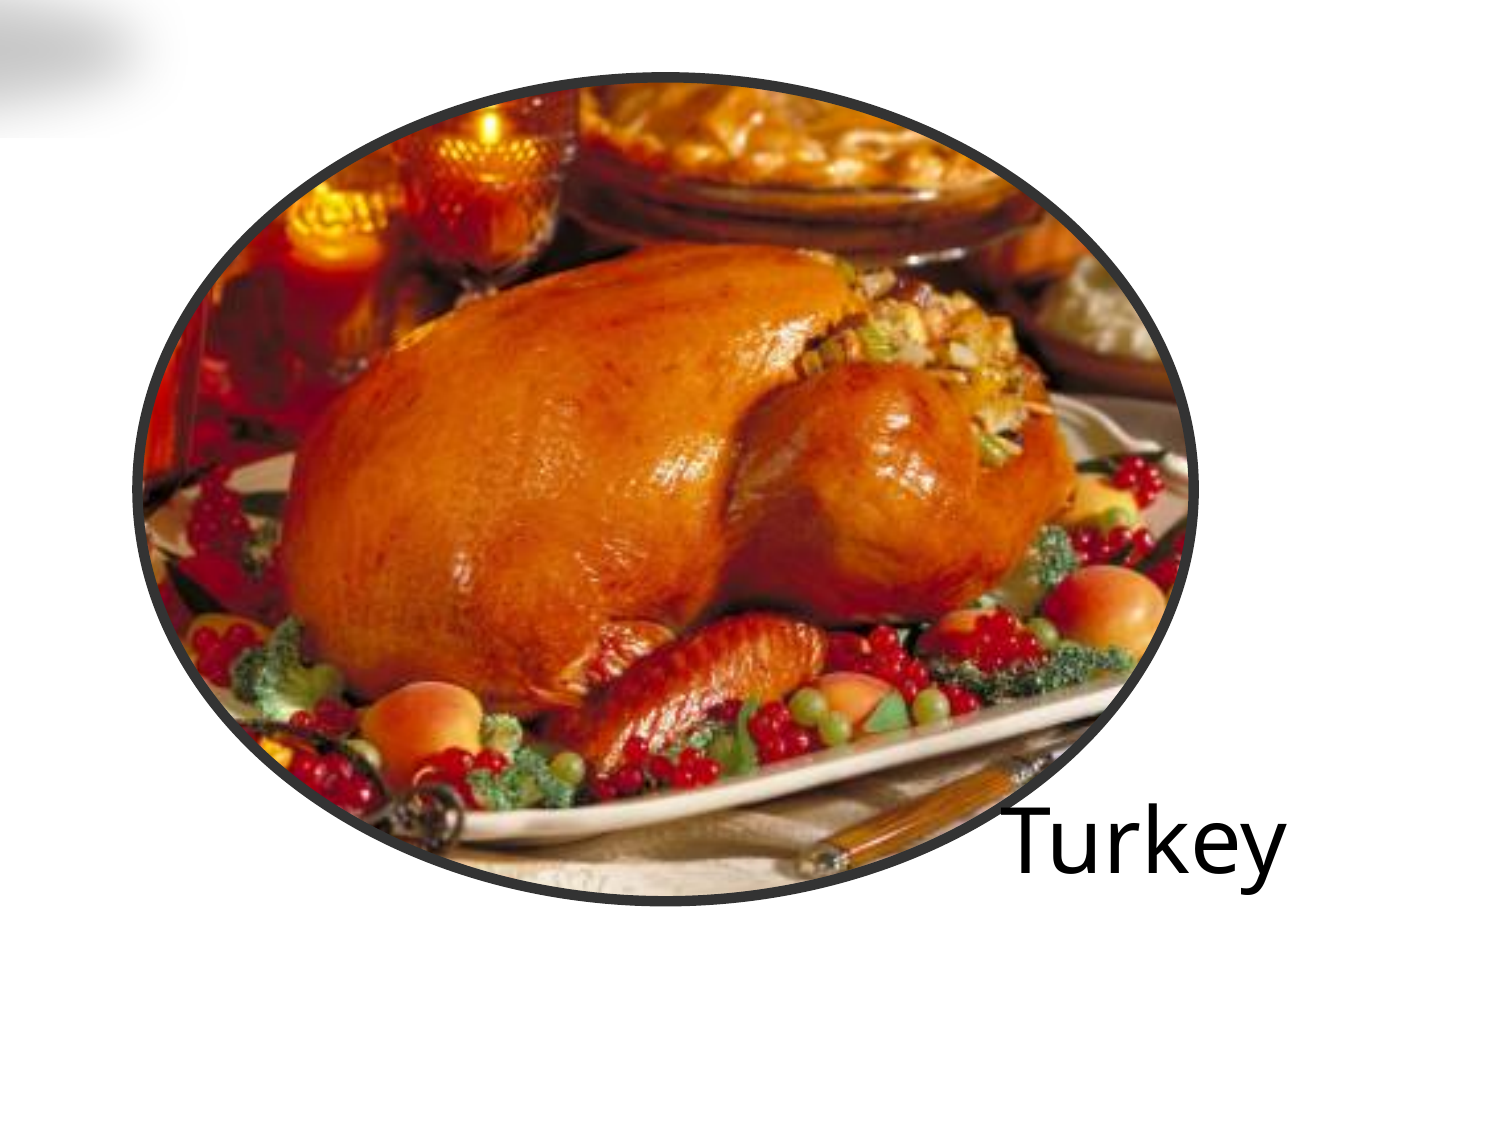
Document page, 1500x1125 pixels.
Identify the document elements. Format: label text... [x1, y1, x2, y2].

text_box Turkey [1199, 774, 1413, 900]
picture [137, 77, 1194, 902]
